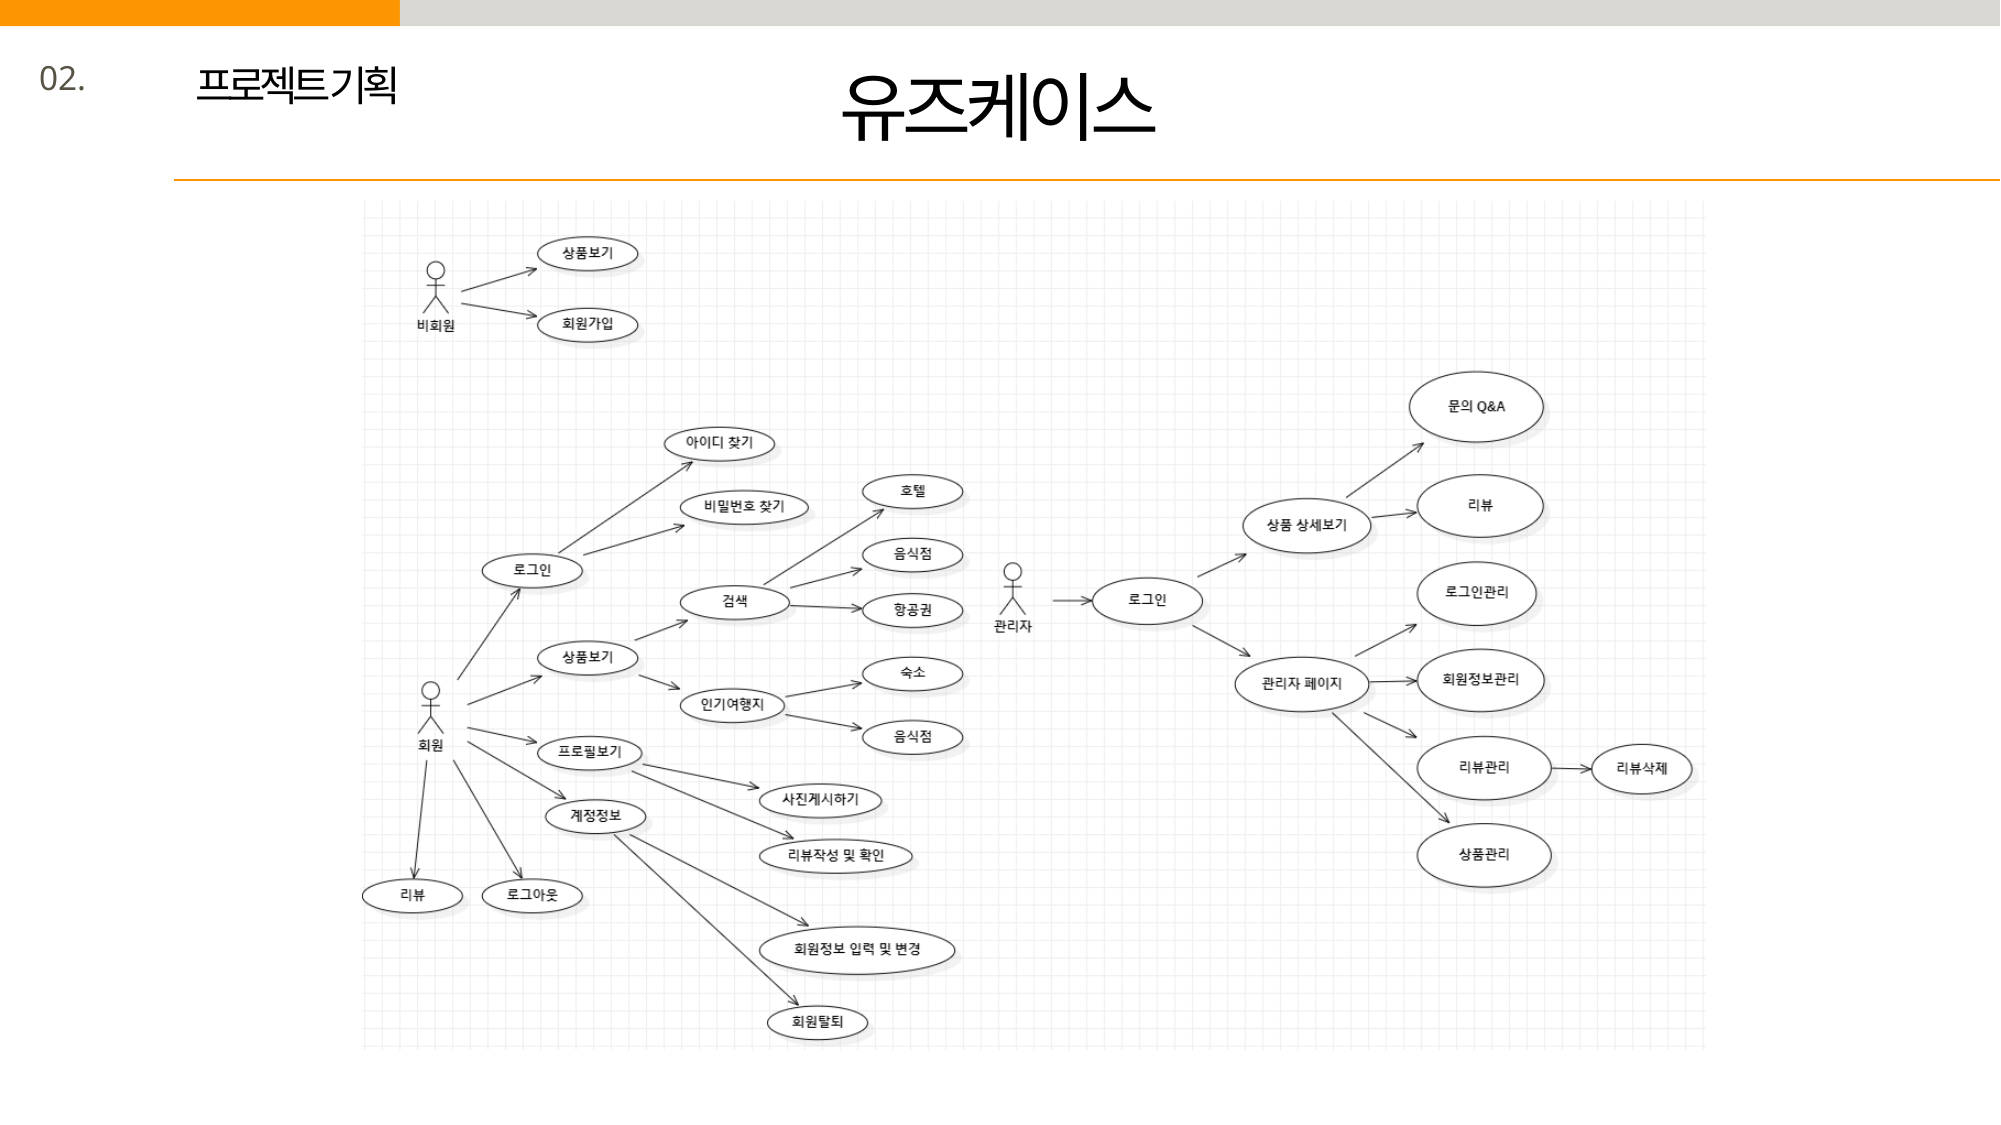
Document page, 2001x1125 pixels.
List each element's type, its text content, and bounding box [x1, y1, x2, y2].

text_box [0, 0, 399, 27]
text_box 프로젝트 기획 [180, 52, 416, 118]
text_box [1599, 0, 2000, 27]
text_box [1199, 0, 1599, 27]
picture [362, 201, 1706, 1050]
text_box [399, 0, 799, 27]
text_box 유즈케이스 [825, 52, 1175, 158]
text_box [799, 0, 1199, 27]
text_box 02. [24, 49, 101, 105]
